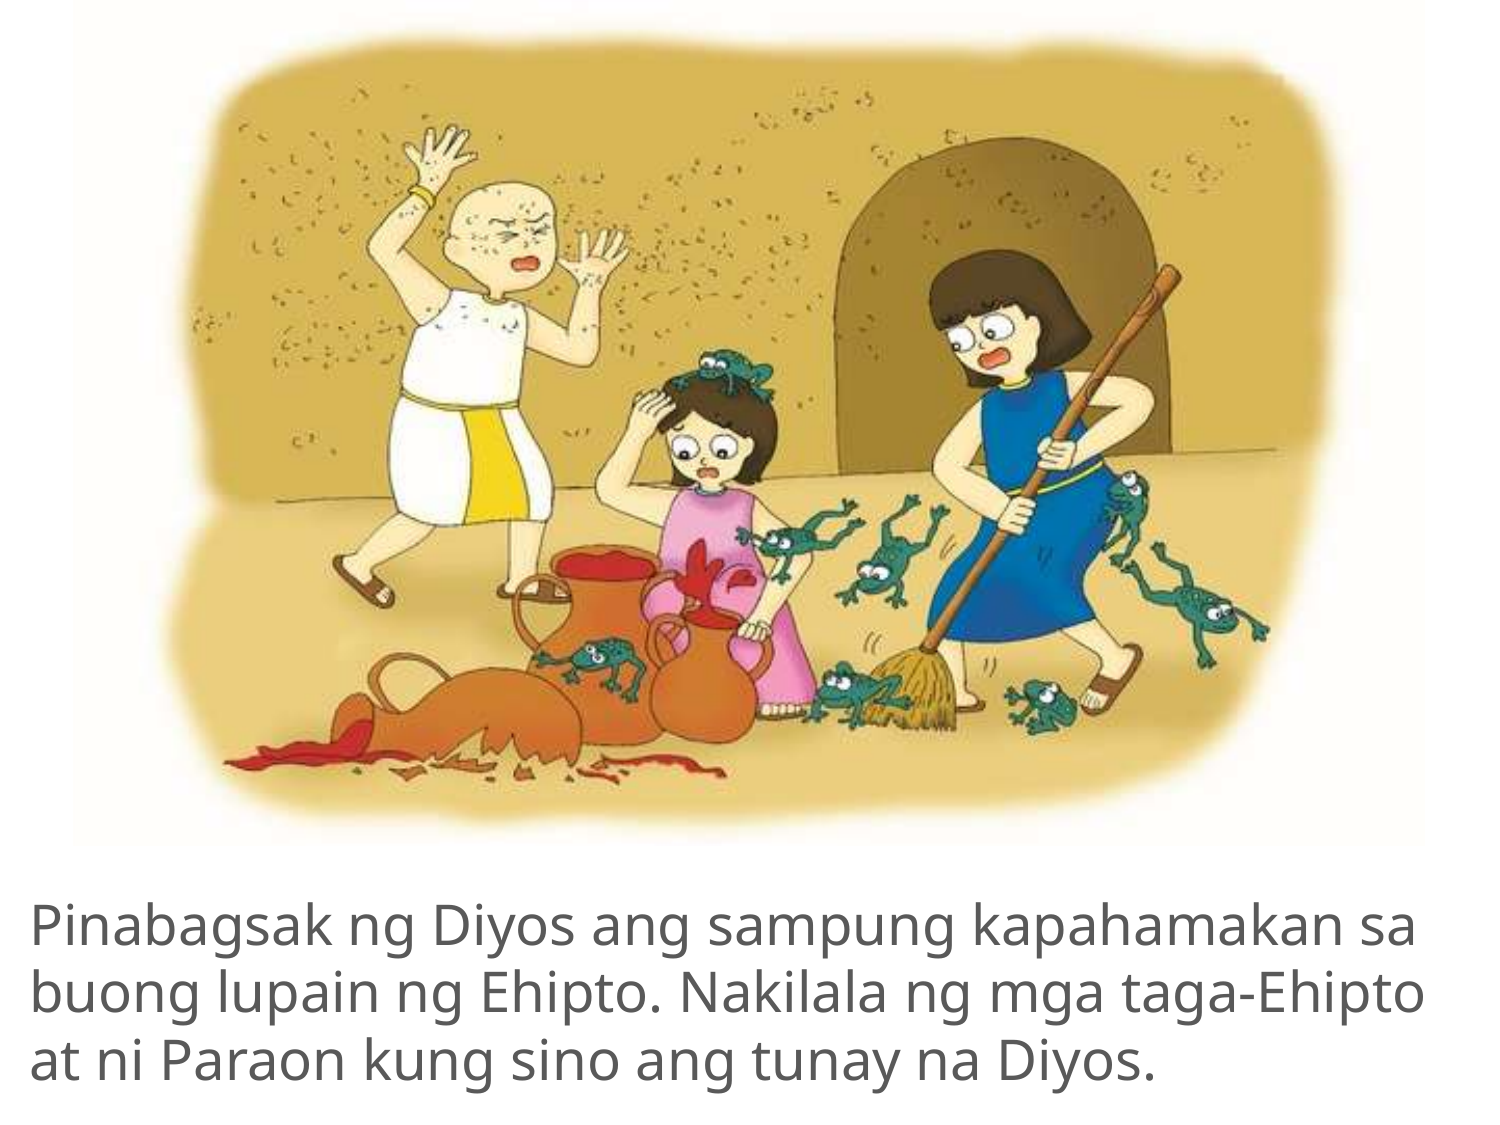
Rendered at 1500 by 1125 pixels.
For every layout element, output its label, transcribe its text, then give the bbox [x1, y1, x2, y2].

text_box Pinabagsak ng Diyos ang sampung kapahamakan sa buong lupain ng Ehipto. Nakilala ng mga taga-Ehipto at ni Paraon kung sino ang tunay na Diyos. [14, 881, 1500, 1099]
picture [73, 0, 1425, 847]
